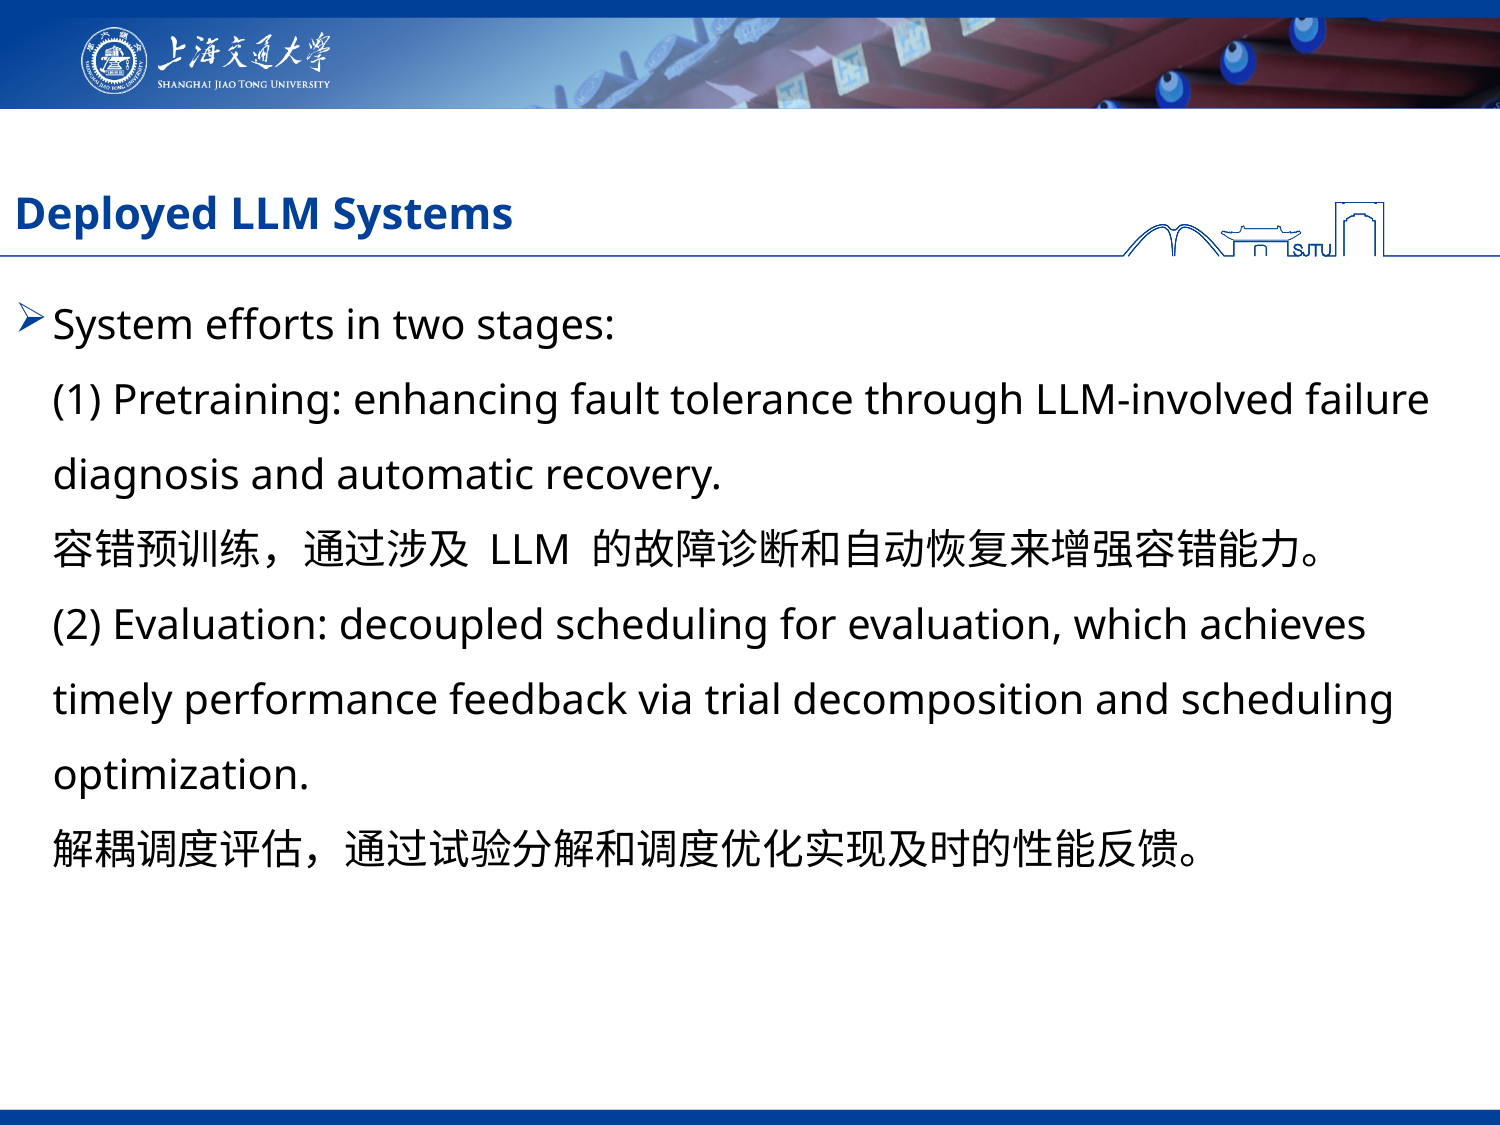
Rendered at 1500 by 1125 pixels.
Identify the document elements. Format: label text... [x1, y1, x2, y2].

title Deployed LLM Systems [0, 151, 1318, 246]
picture [0, 18, 1500, 109]
list System efforts in two stages: (1) Pretraining: enhancing fault tolerance through LLM-involved failure diagnosis and automatic recovery. 容错预训练，通过涉及 LLM 的故障诊断和自动恢复来增强容错能力。 (2) Evaluation: decoupled scheduling for evaluation, which achieves timely performance feedback via trial decomposition and scheduling optimization. 解耦调度评估，通过试验分解和调度优化实现及时的性能反馈。 [0, 265, 1485, 1071]
